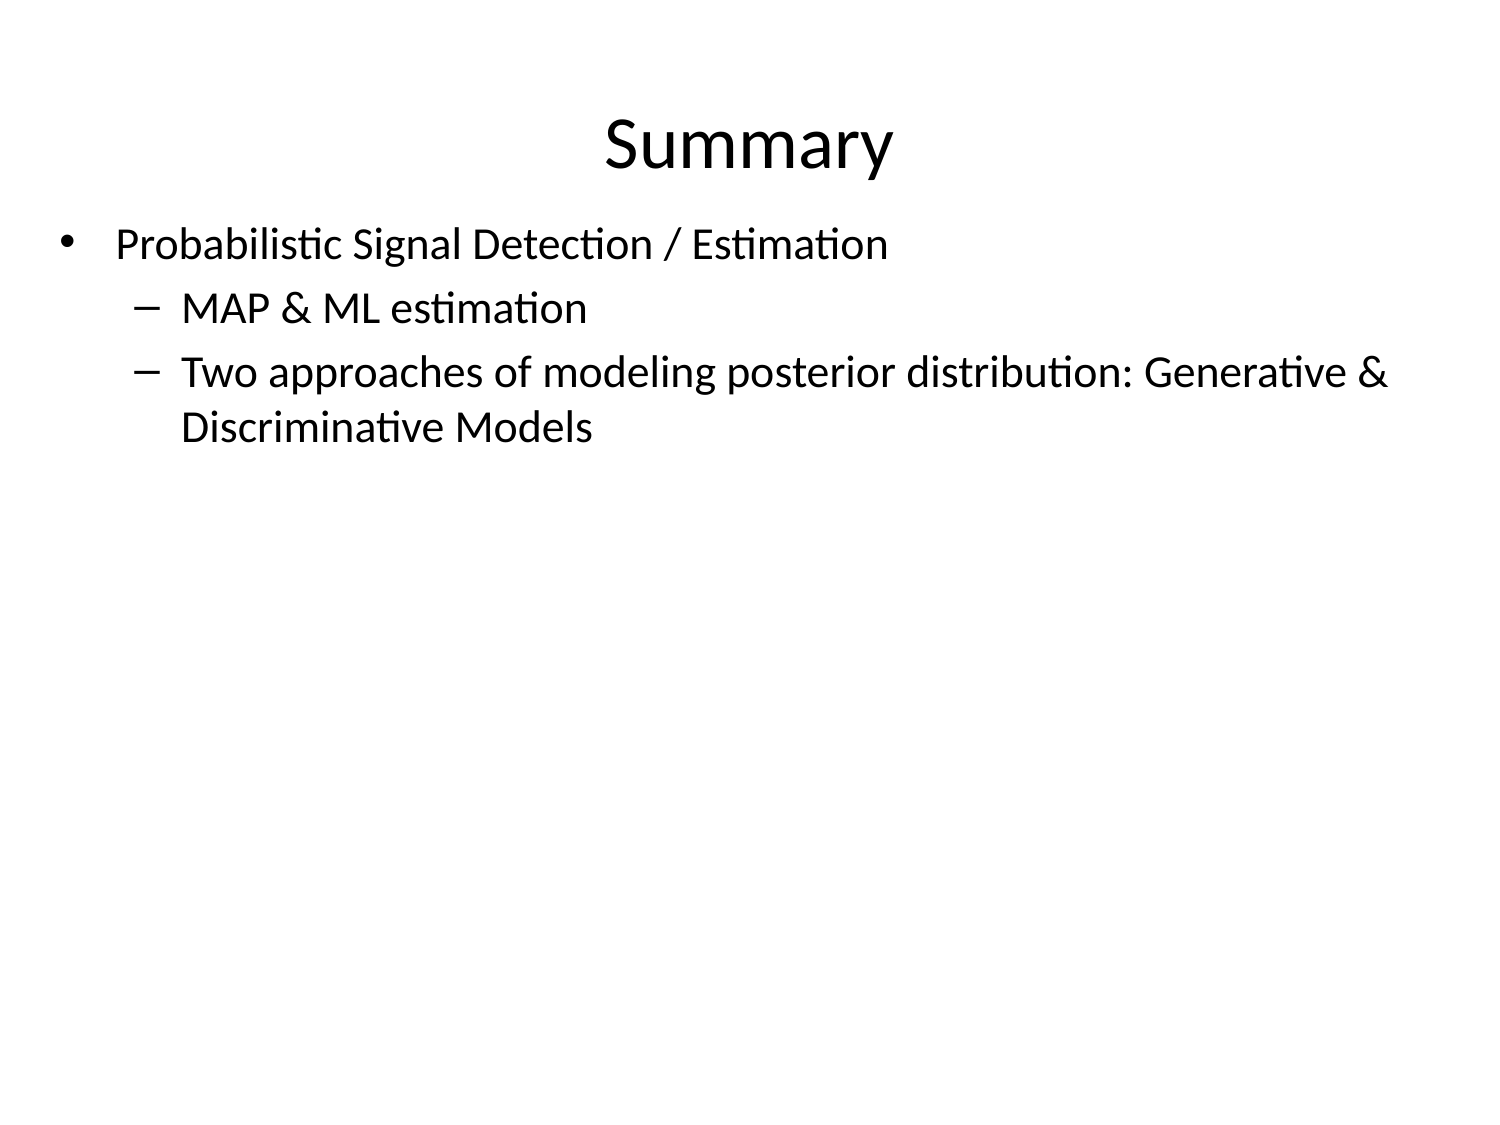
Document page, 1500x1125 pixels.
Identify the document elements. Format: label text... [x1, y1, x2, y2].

title Summary [75, 45, 1425, 205]
list Probabilistic Signal Detection / Estimation MAP & ML estimation Two approaches of modeling posterior distribution: Generative & Discriminative Models [44, 205, 1461, 1099]
